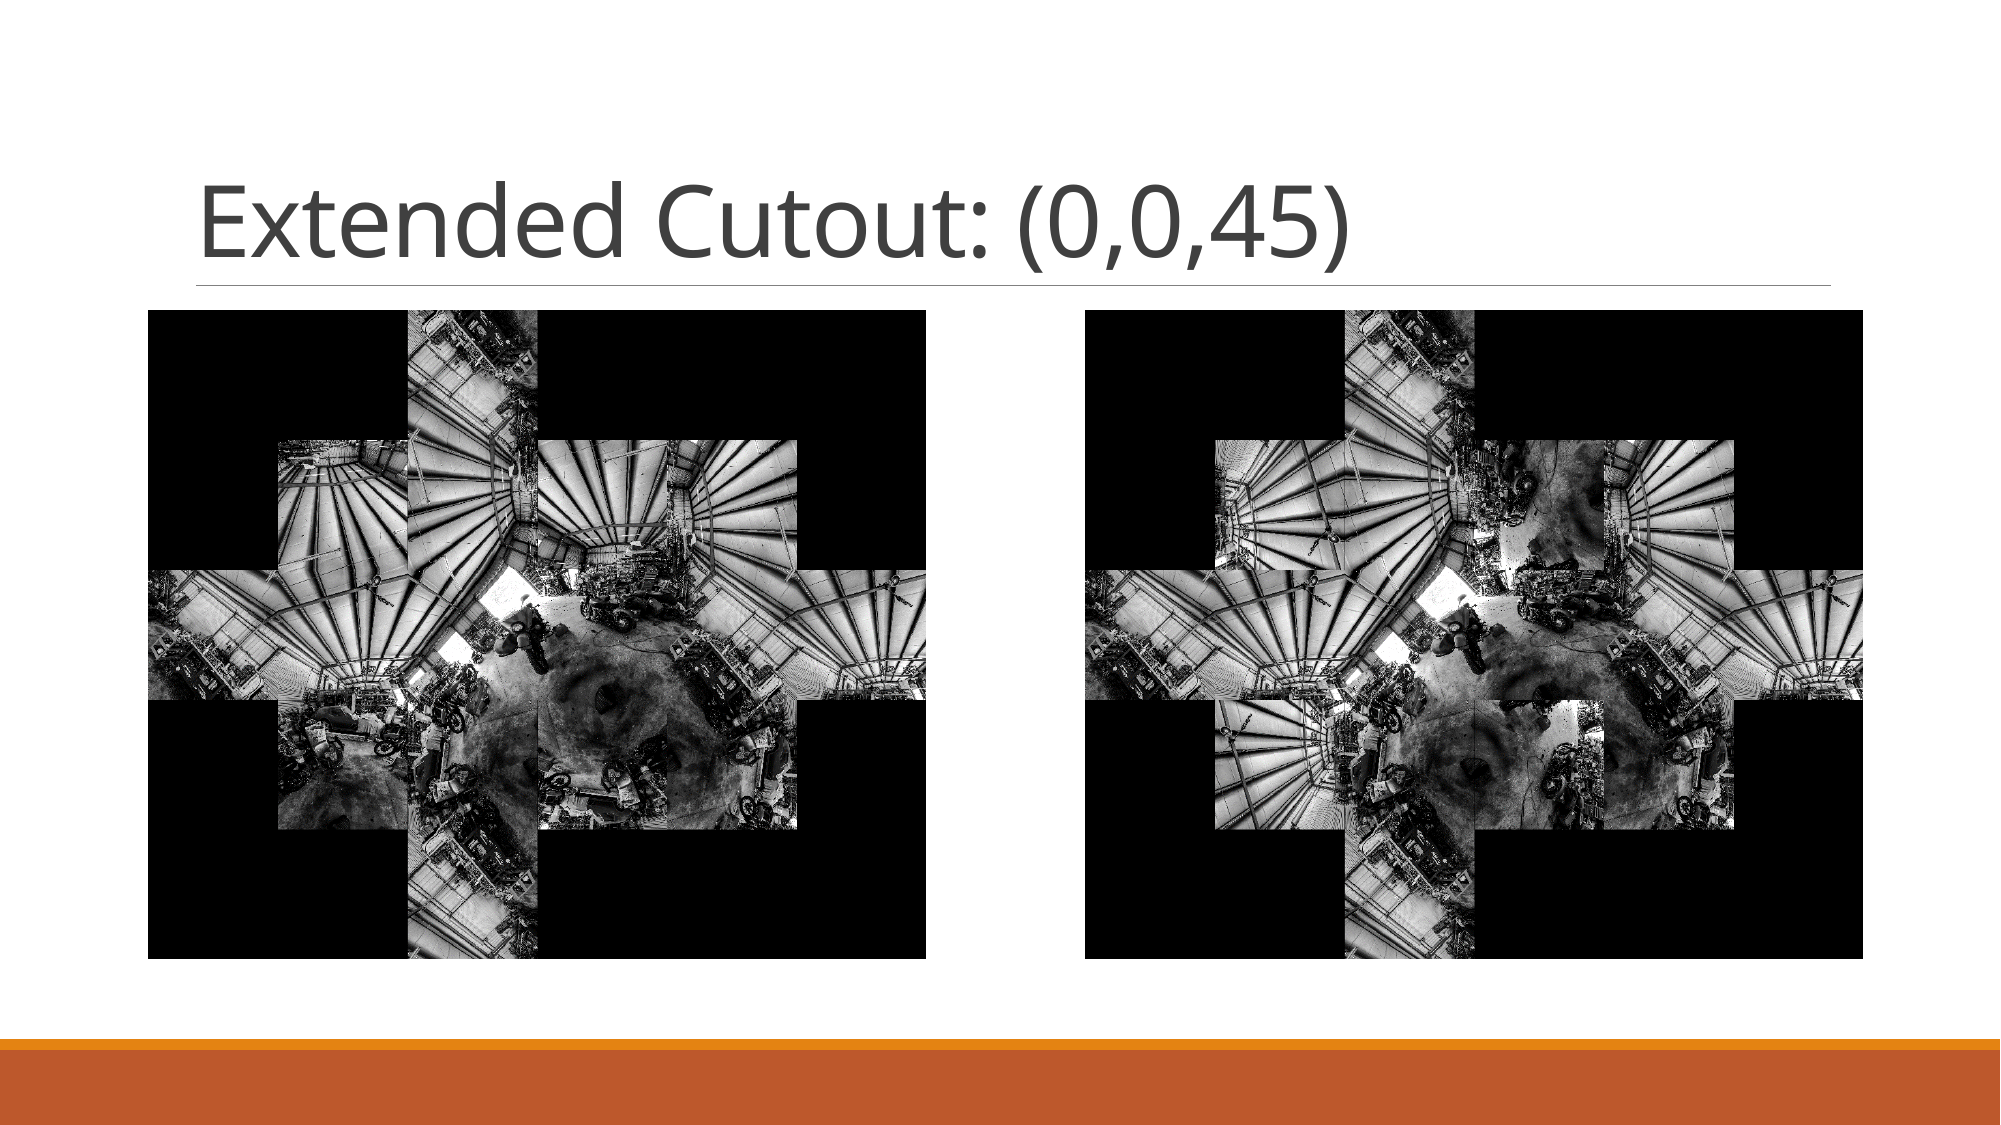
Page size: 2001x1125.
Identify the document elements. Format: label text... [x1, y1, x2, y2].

picture [148, 310, 927, 960]
title Extended Cutout: (0,0,45) [180, 47, 1830, 285]
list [1084, 310, 1863, 960]
